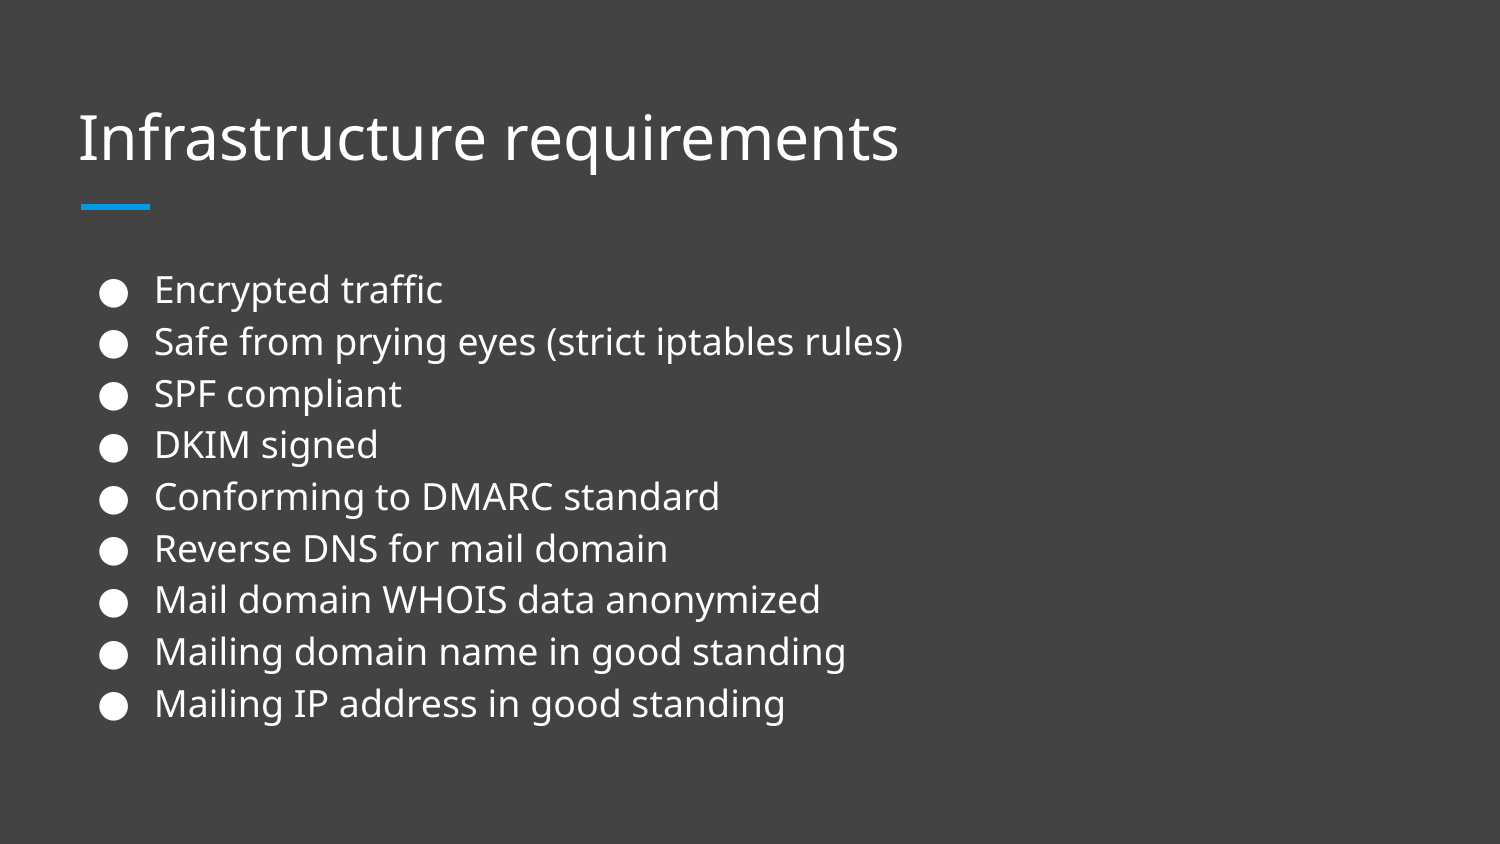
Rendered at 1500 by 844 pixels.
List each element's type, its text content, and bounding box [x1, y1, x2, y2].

title Infrastructure requirements [63, 75, 1437, 188]
list Encrypted traffic Safe from prying eyes (strict iptables rules) SPF compliant DKIM signed Conforming to DMARC standard Reverse DNS for mail domain Mail domain WHOIS data anonymized Mailing domain name in good standing Mailing IP address in good standing [63, 244, 1437, 750]
